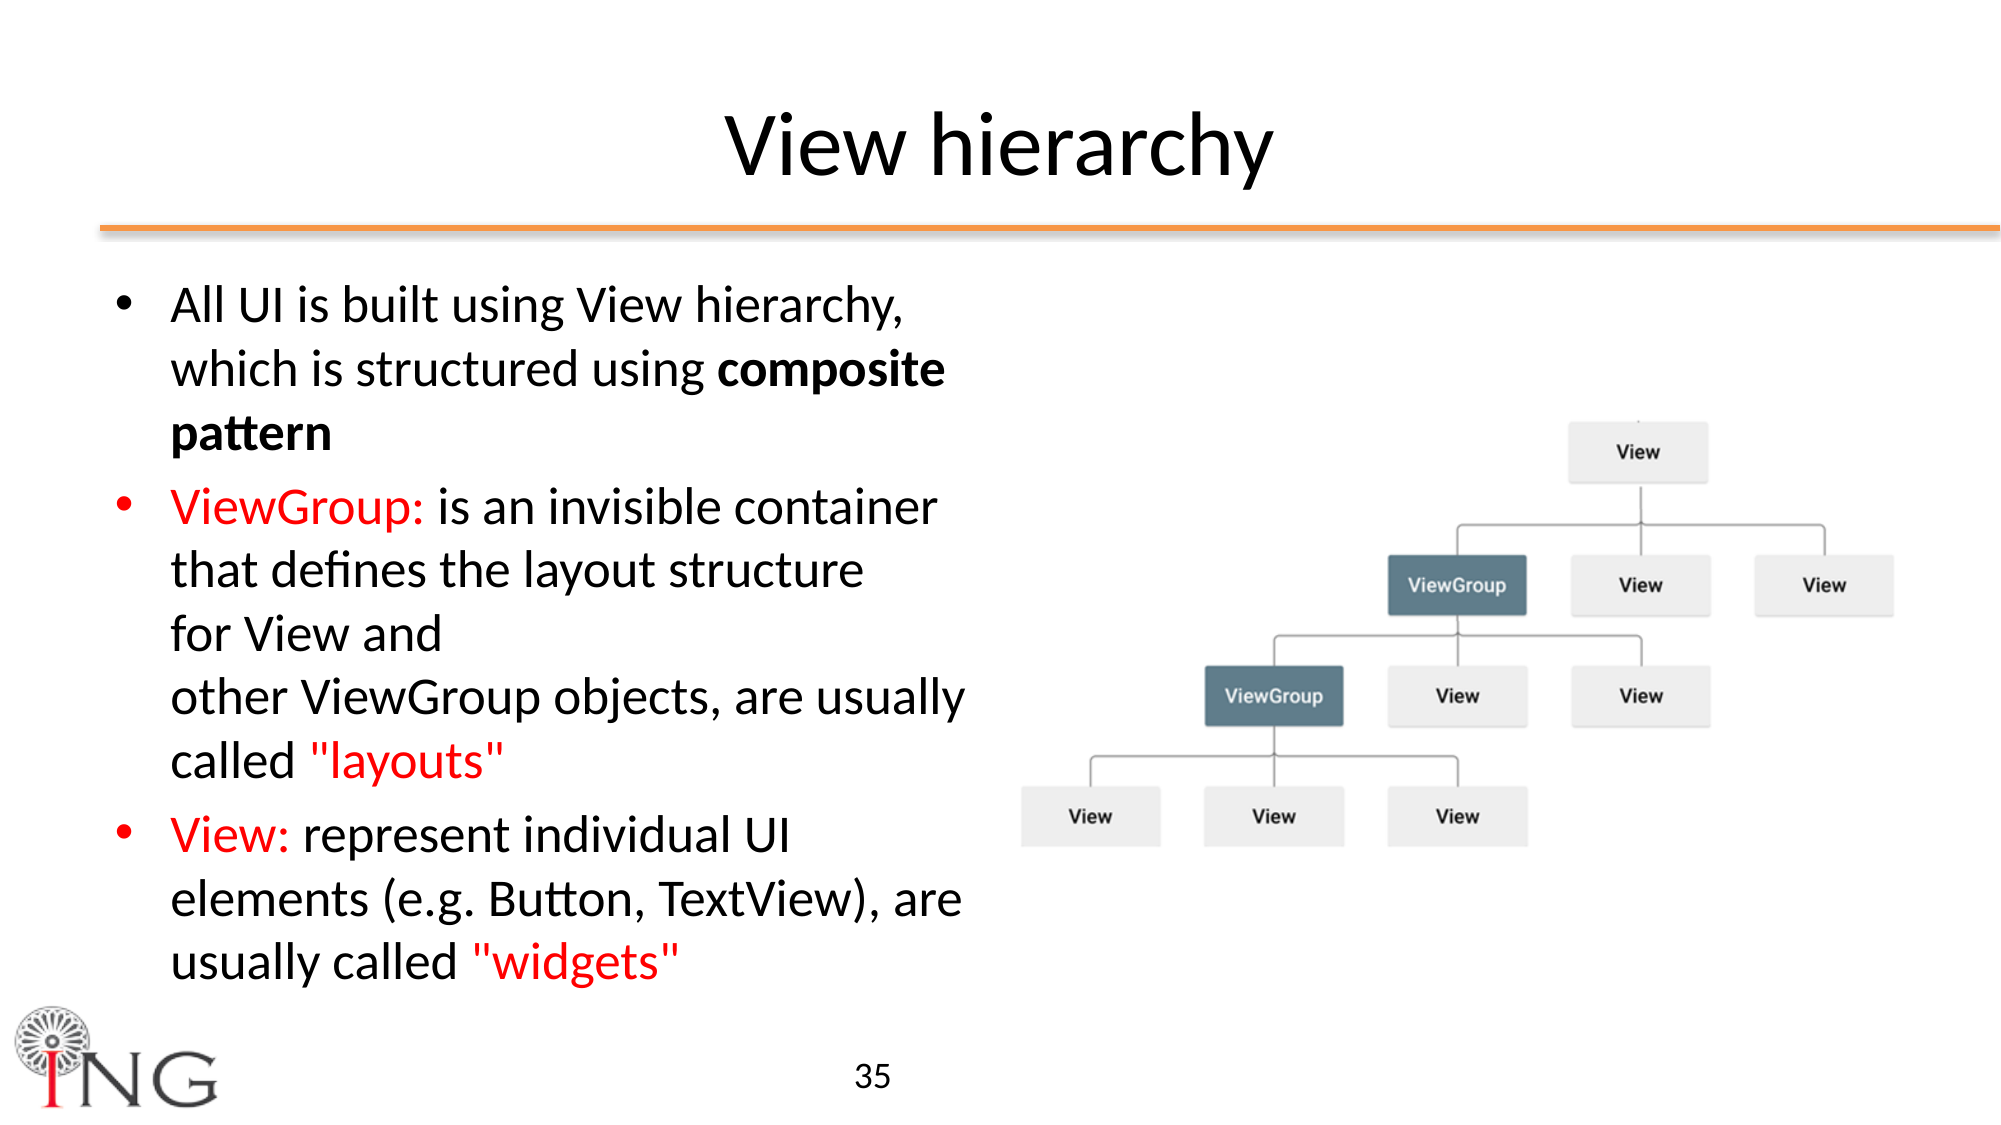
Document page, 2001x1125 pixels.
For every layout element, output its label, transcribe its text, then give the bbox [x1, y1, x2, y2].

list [1016, 414, 1901, 853]
title View hierarchy [99, 45, 1900, 233]
slide_number 35 [839, 1043, 1900, 1104]
picture [0, 987, 244, 1125]
list All UI is built using View hierarchy, which is structured using composite pattern ViewGroup: is an invisible container that defines the layout structure for View and other ViewGroup objects, are usually called "layouts" View: represent individual UI elements (e.g. Button, TextView), are usually called "widgets" [99, 262, 984, 1005]
